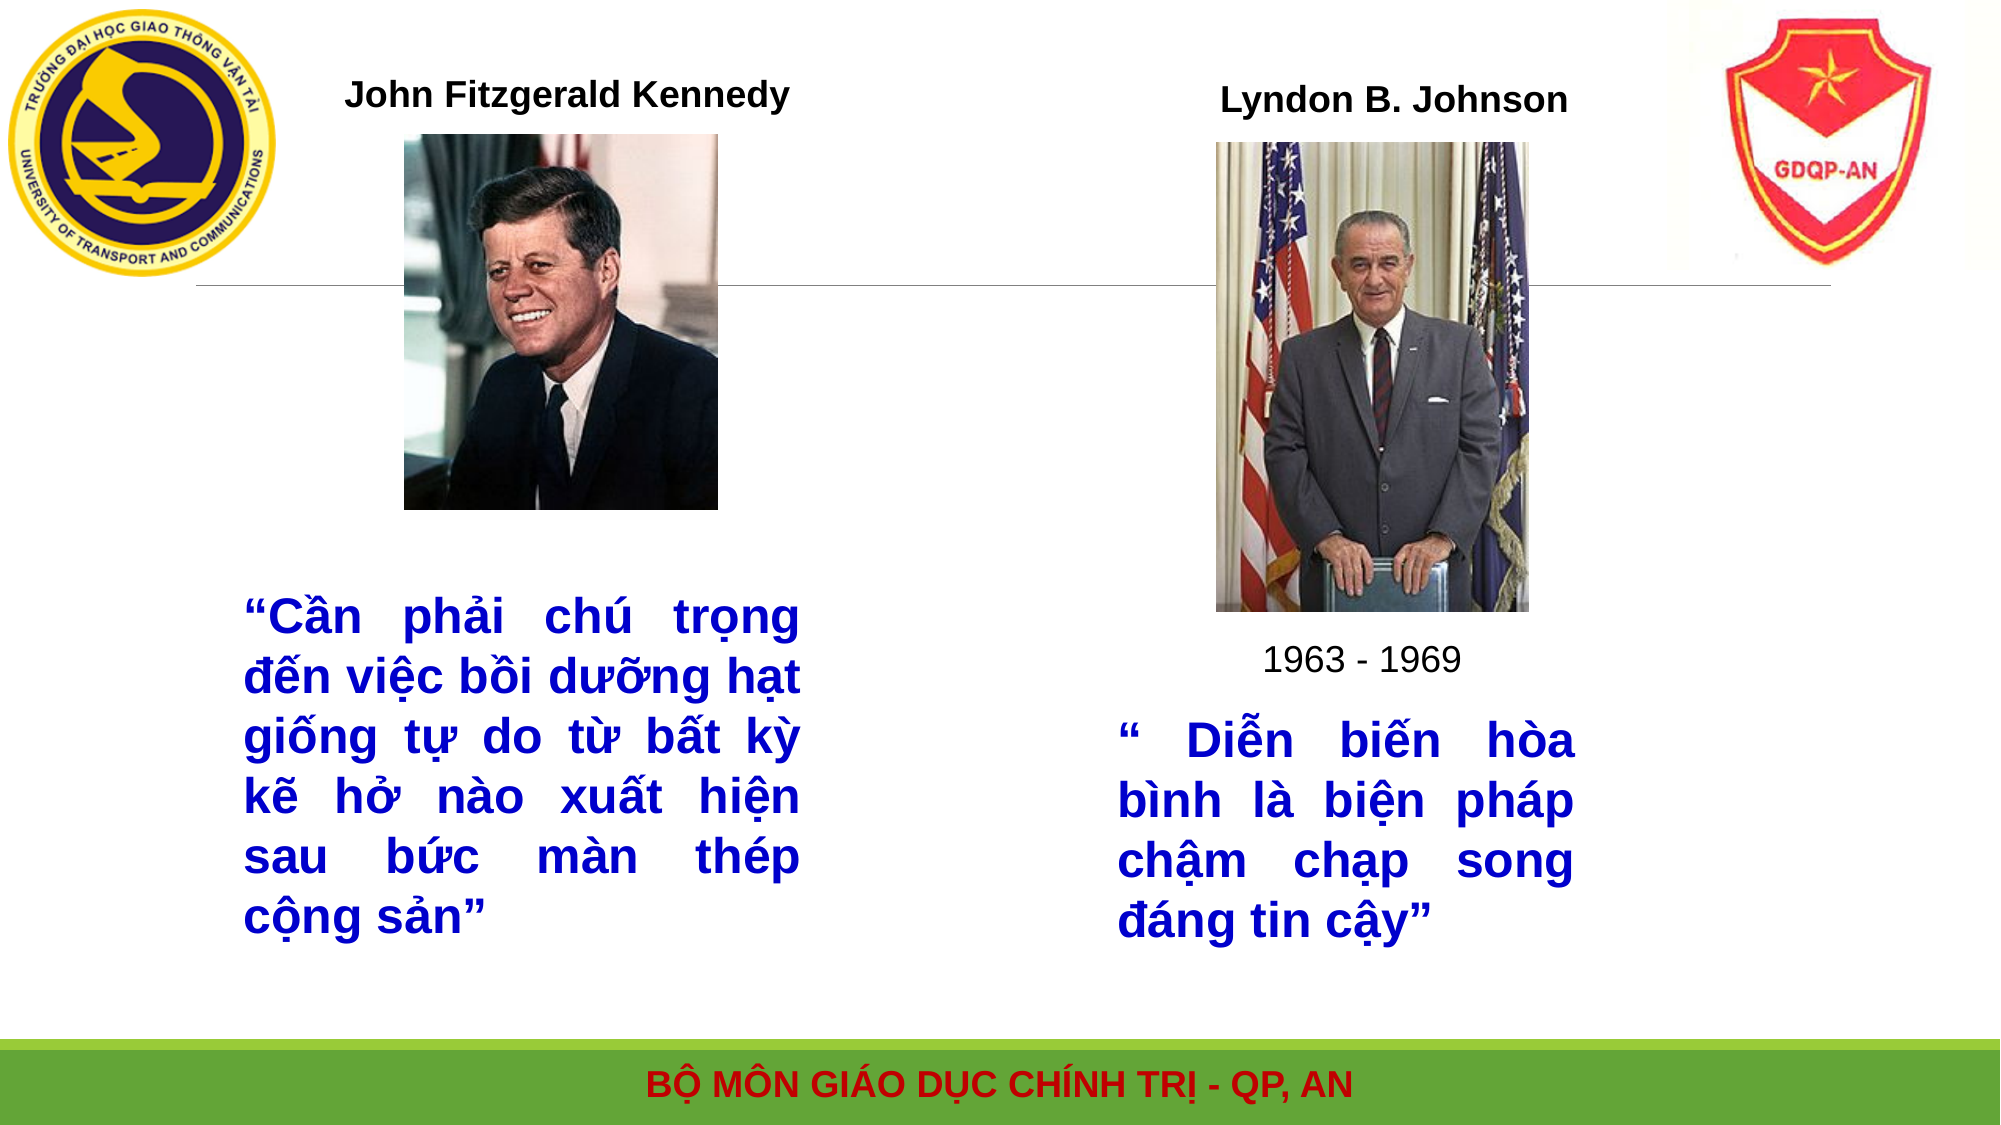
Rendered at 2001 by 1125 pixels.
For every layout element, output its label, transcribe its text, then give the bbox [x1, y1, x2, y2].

text_box “ Diễn biến hòa bình là biện pháp chậm chạp song đáng tin cậy” [1102, 700, 1591, 956]
text_box Lyndon B. Johnson [1205, 67, 1595, 127]
picture [1666, 0, 2000, 271]
text_box BỘ MÔN GIÁO DỤC CHÍNH TRỊ - QP, AN [630, 1052, 1370, 1113]
picture [404, 134, 718, 511]
text_box 1963 - 1969 [1247, 627, 1498, 688]
picture [8, 9, 277, 277]
text_box John Fitzgerald Kennedy [329, 62, 817, 123]
picture [1215, 142, 1530, 613]
text_box “Cần phải chú trọng đến việc bồi dưỡng hạt giống tự do từ bất kỳ kẽ hở nào xuất hiện sau bức màn thép cộng sản” [228, 576, 817, 952]
